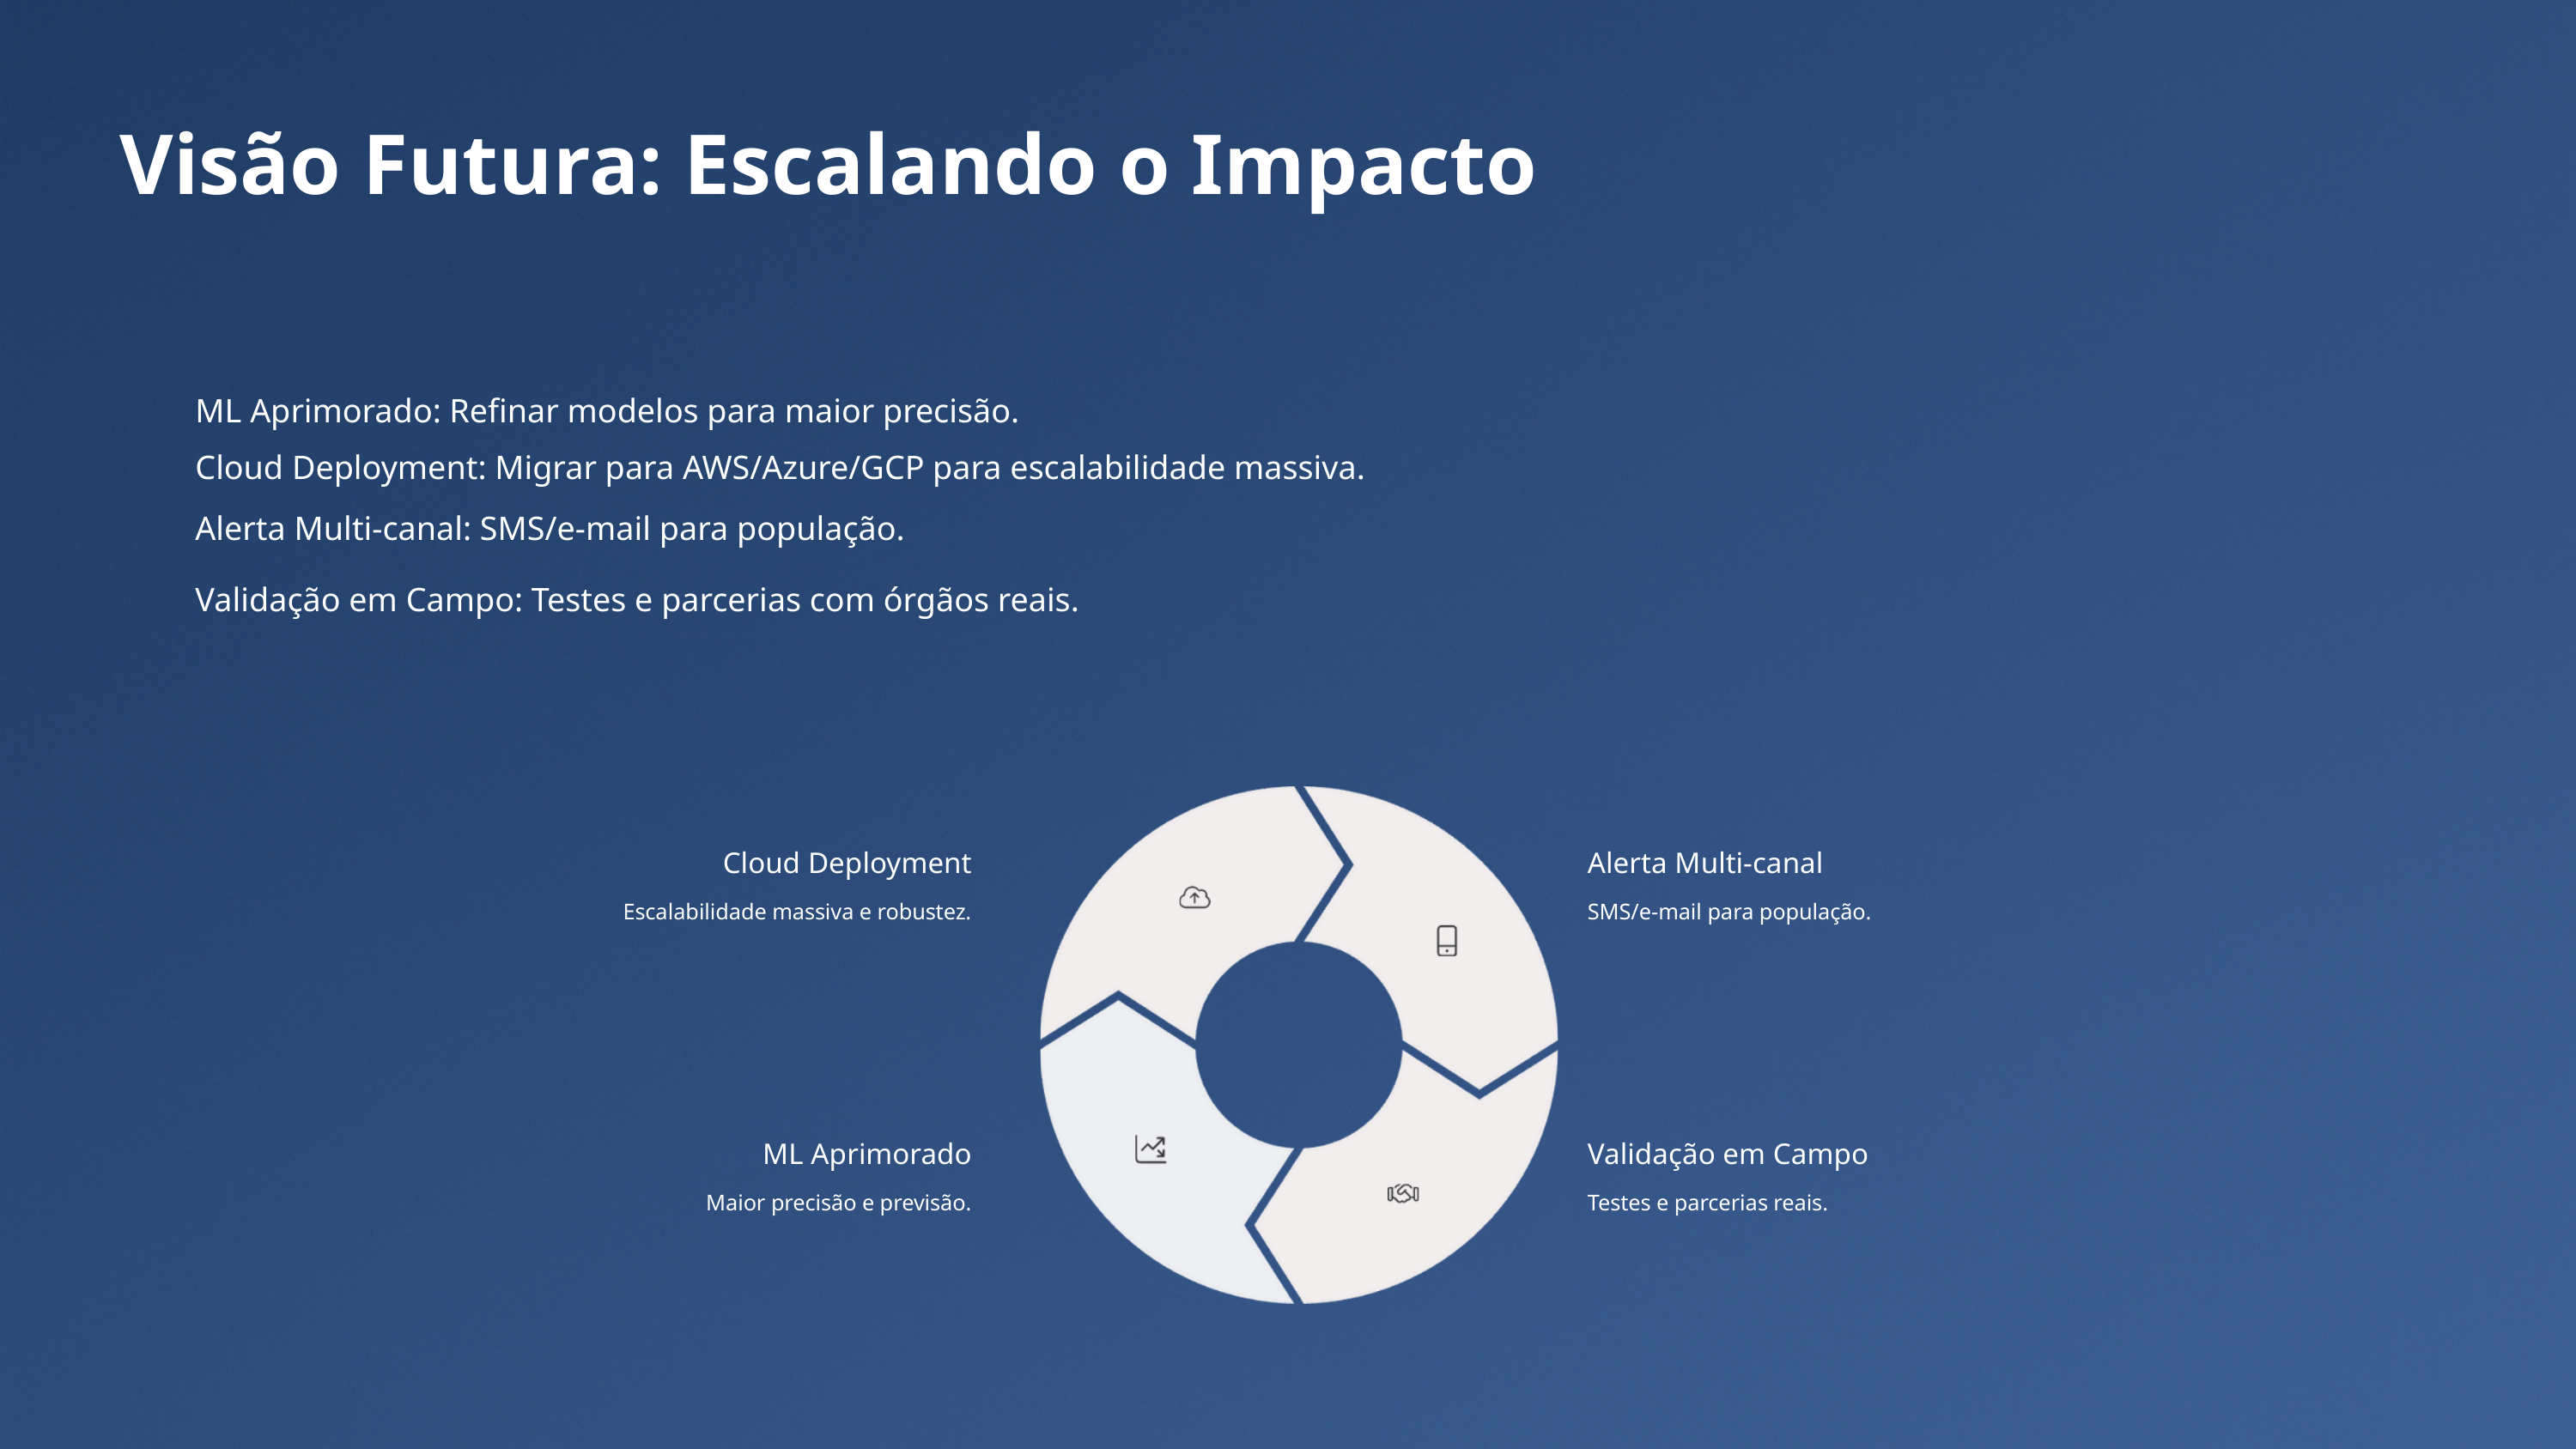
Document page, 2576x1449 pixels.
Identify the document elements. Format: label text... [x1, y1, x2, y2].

text_box SMS/e-mail para população. [1587, 888, 2065, 925]
text_box Visão Futura: Escalando o Impacto [119, 107, 1820, 211]
text_box ML Aprimorado: Refinar modelos para maior precisão. [195, 376, 1419, 430]
text_box [1135, 1129, 1167, 1169]
text_box Maior precisão e previsão. [494, 1179, 972, 1216]
text_box Testes e parcerias reais. [1587, 1179, 2065, 1216]
text_box Alerta Multi-canal [1587, 843, 1878, 880]
text_box Alerta Multi-canal: SMS/e-mail para população. [195, 494, 1419, 548]
text_box Validação em Campo [1587, 1134, 1878, 1171]
text_box Cloud Deployment: Migrar para AWS/Azure/GCP para escalabilidade massiva. [195, 433, 1419, 486]
text_box Escalabilidade massiva e robustez. [494, 888, 972, 925]
text_box Cloud Deployment [682, 843, 972, 880]
text_box ML Aprimorado [682, 1134, 972, 1171]
text_box Validação em Campo: Testes e parcerias com órgãos reais. [195, 566, 1419, 619]
text_box [1040, 786, 1558, 1304]
text_box [0, 0, 2576, 1449]
